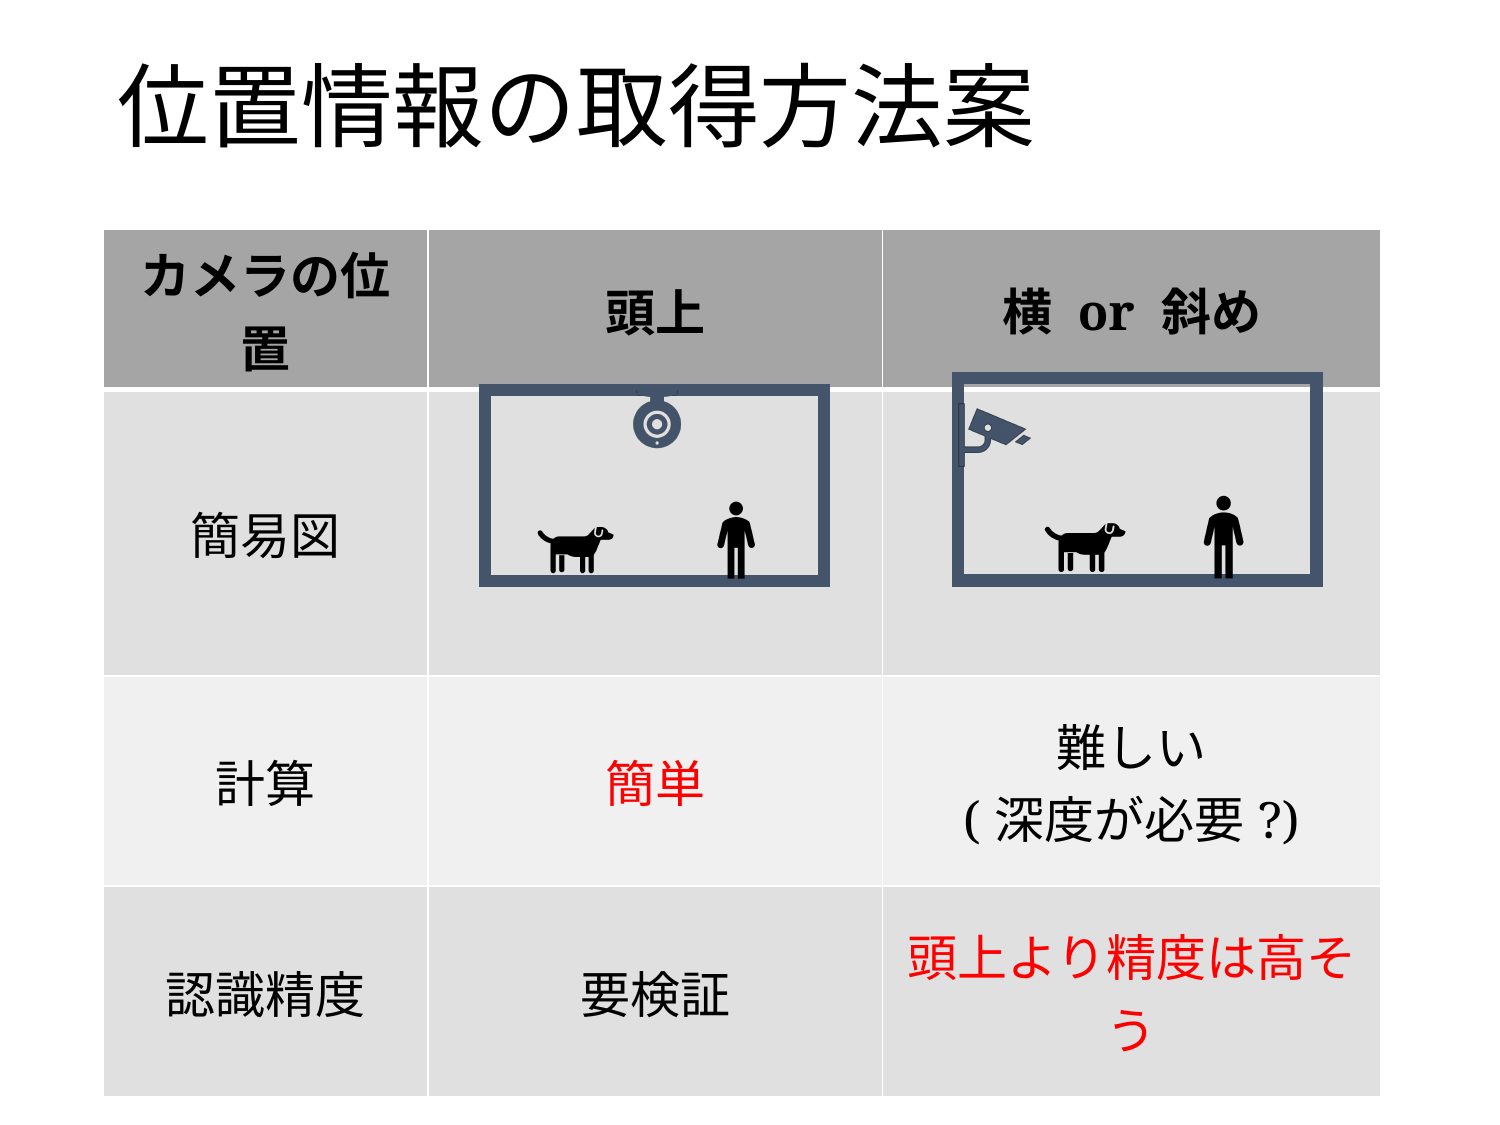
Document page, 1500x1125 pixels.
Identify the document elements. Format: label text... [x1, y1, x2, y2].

table_cell [429, 392, 882, 675]
table_header カメラの位置 [104, 230, 427, 387]
table_header 頭上 [429, 230, 882, 387]
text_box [484, 378, 824, 591]
table_cell [883, 392, 1380, 675]
text_box 位置情報の取得方法案 [103, 53, 1397, 165]
table_cell 簡単 [429, 677, 882, 885]
table_cell 要検証 [429, 887, 882, 1096]
table_cell 認識精度 [104, 887, 427, 1096]
table_cell 頭上より精度は高そう [883, 887, 1380, 1096]
table_cell 簡易図 [104, 392, 427, 675]
table_cell 計算 [104, 677, 427, 885]
table_header 横 or 斜め [883, 230, 1380, 387]
table_cell 難しい (深度が必要?) [883, 677, 1380, 885]
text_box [951, 378, 1317, 591]
